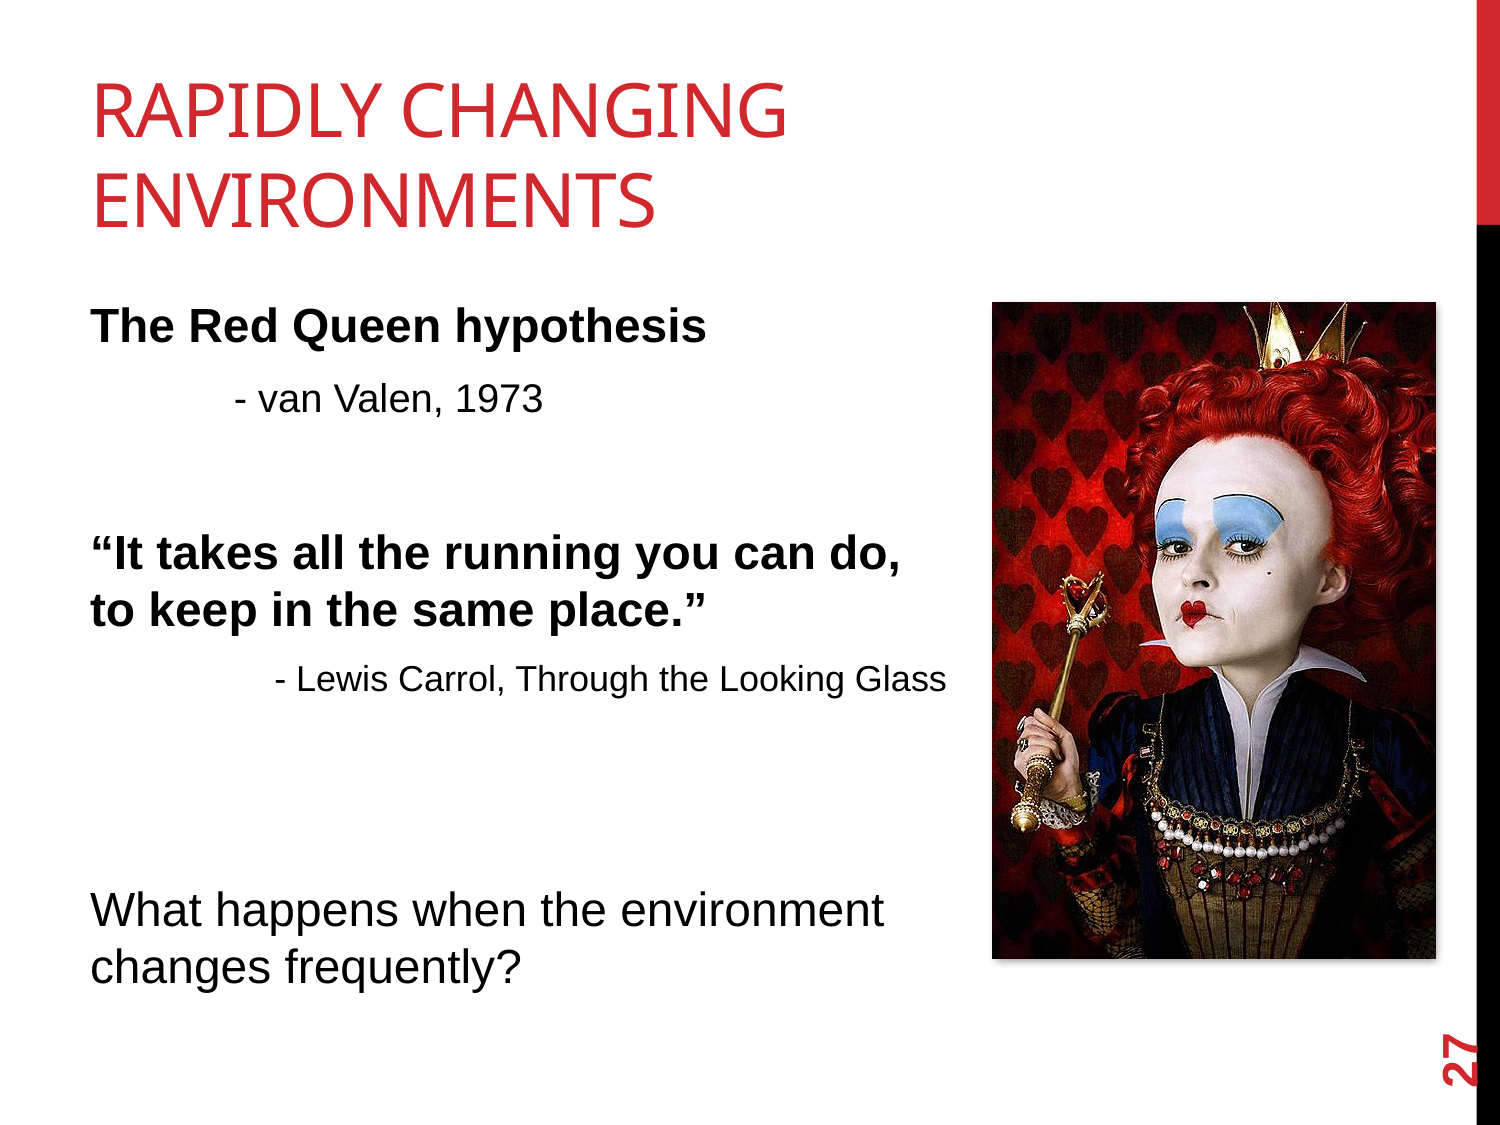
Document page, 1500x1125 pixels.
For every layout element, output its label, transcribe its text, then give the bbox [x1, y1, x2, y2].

list The Red Queen hypothesis - van Valen, 1973 “It takes all the running you can do, to keep in the same place.” - Lewis Carrol, Through the Looking Glass What happens when the environment changes frequently? [75, 287, 963, 1005]
picture [991, 302, 1436, 959]
slide_number 27 [1427, 887, 1488, 1104]
title Rapidly changing environments [75, 25, 1025, 250]
